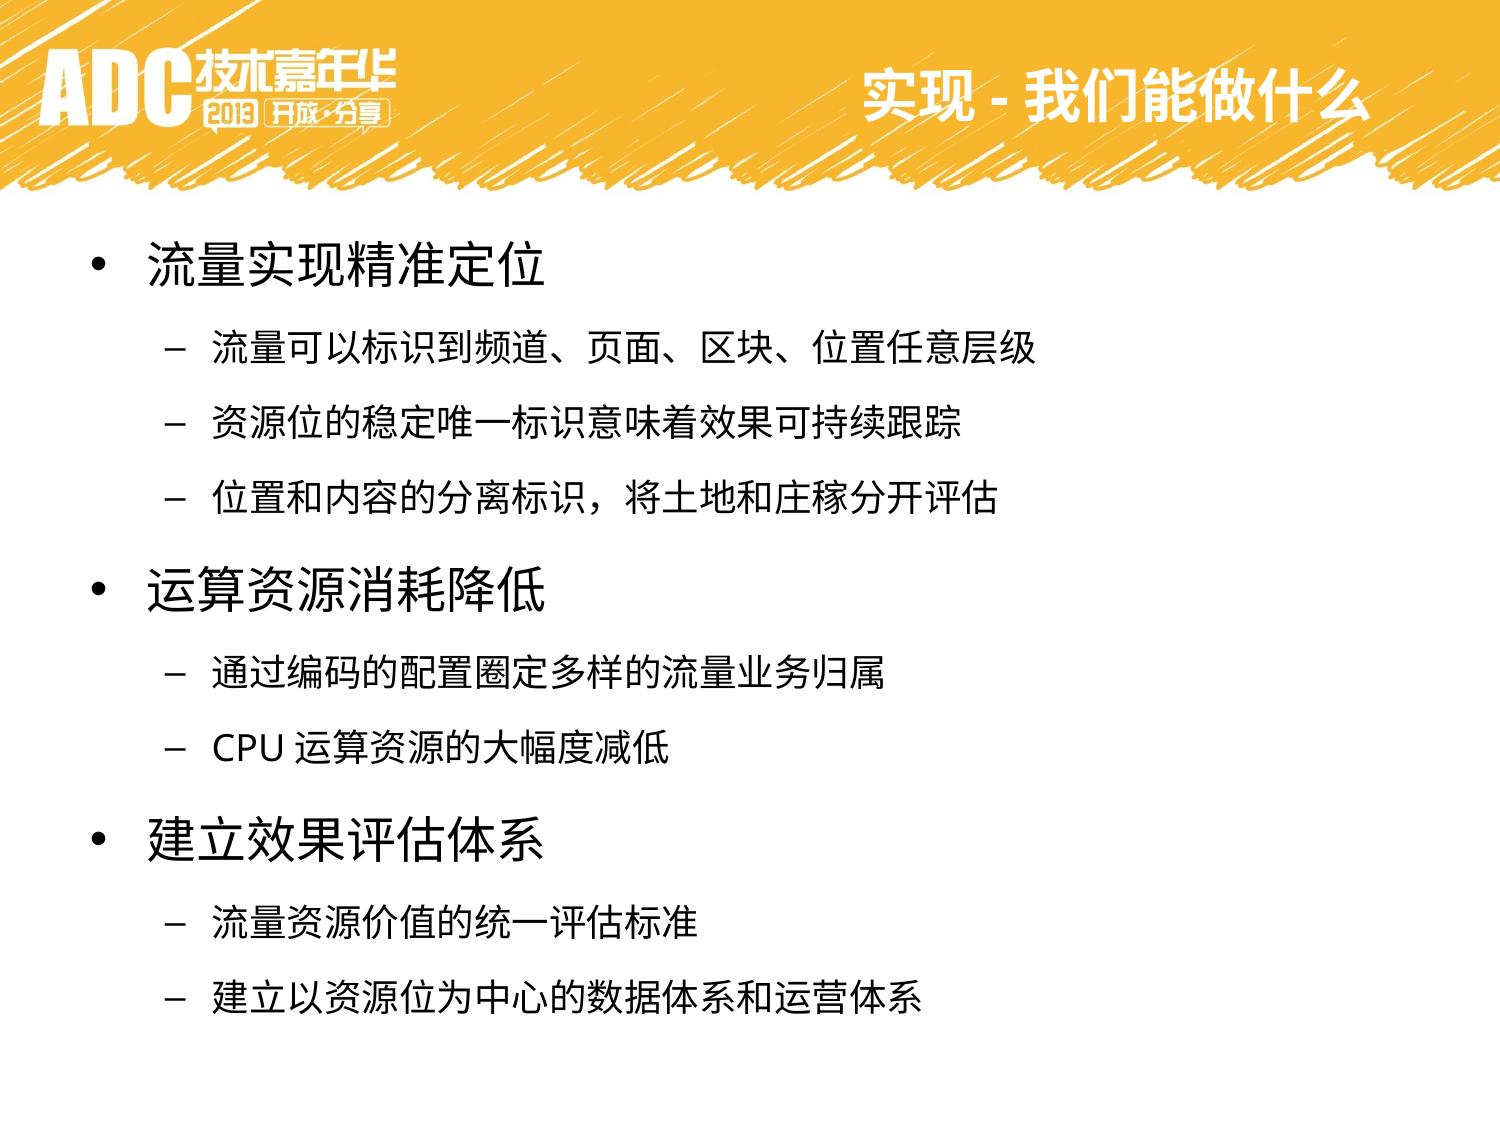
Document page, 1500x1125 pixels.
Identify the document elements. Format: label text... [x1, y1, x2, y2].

picture [0, 0, 1500, 1125]
text_box 实现-我们能做什么 [478, 51, 1388, 137]
text_box 流量实现精准定位 流量可以标识到频道、页面、区块、位置任意层级 资源位的稳定唯一标识意味着效果可持续跟踪 位置和内容的分离标识，将土地和庄稼分开评估 运算资源消耗降低 通过编码的配置圈定多样的流量业务归属 CPU运算资源的大幅度减低 建立效果评估体系 流量资源价值的统一评估标准 建立以资源位为中心的数据体系和运营体系 [74, 196, 1425, 1071]
